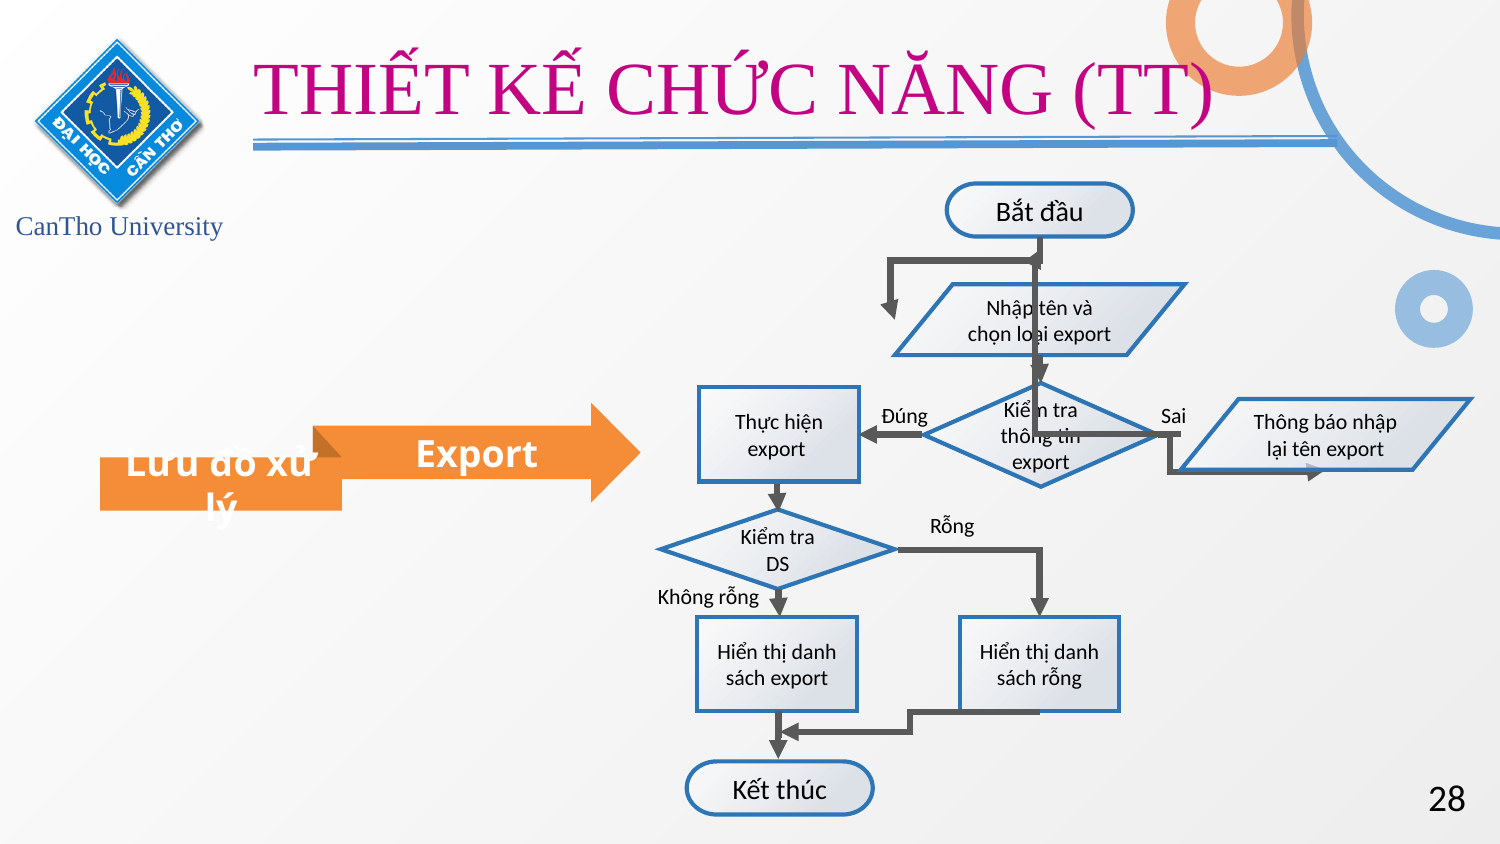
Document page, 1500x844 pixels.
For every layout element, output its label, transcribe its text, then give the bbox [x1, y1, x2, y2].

text_box 28 [1412, 766, 1500, 827]
title THIẾT KẾ CHỨC NĂNG (TT) [238, 31, 1350, 213]
picture [32, 36, 203, 207]
text_box CanTho University [0, 200, 282, 249]
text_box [253, 135, 1338, 140]
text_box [253, 143, 1338, 147]
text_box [100, 402, 641, 511]
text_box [637, 183, 1471, 815]
